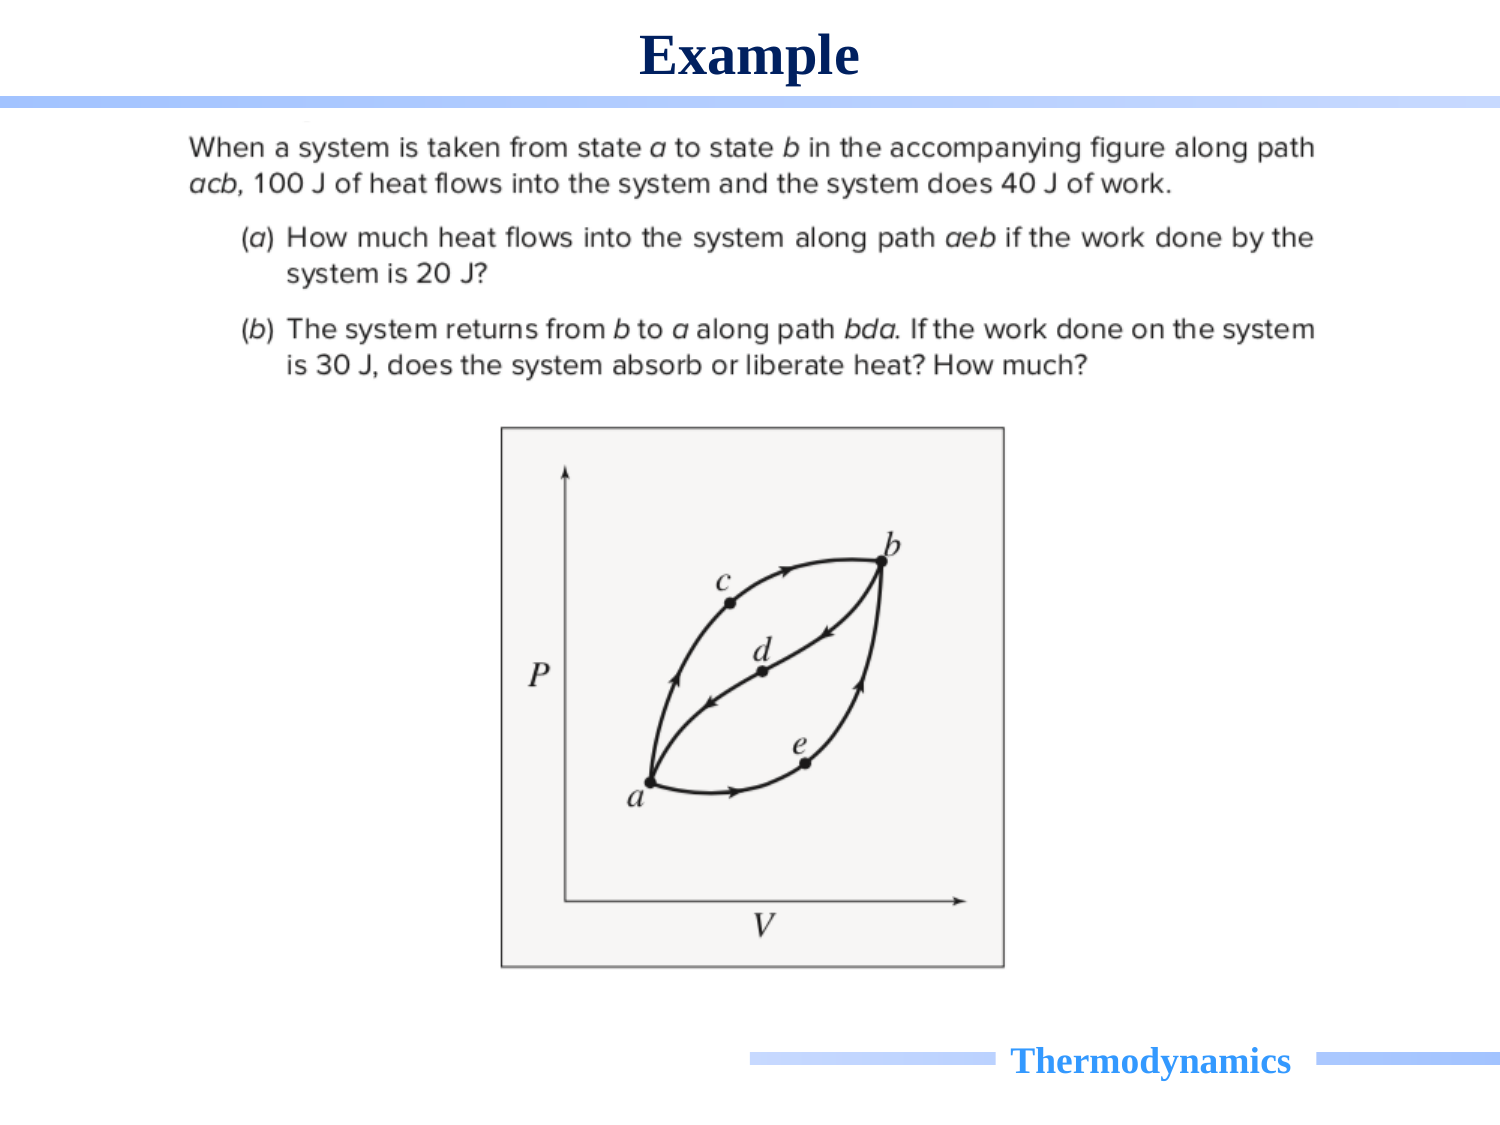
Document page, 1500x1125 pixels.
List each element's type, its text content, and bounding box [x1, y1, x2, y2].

picture [156, 120, 1344, 1009]
title Example [228, 25, 1272, 77]
